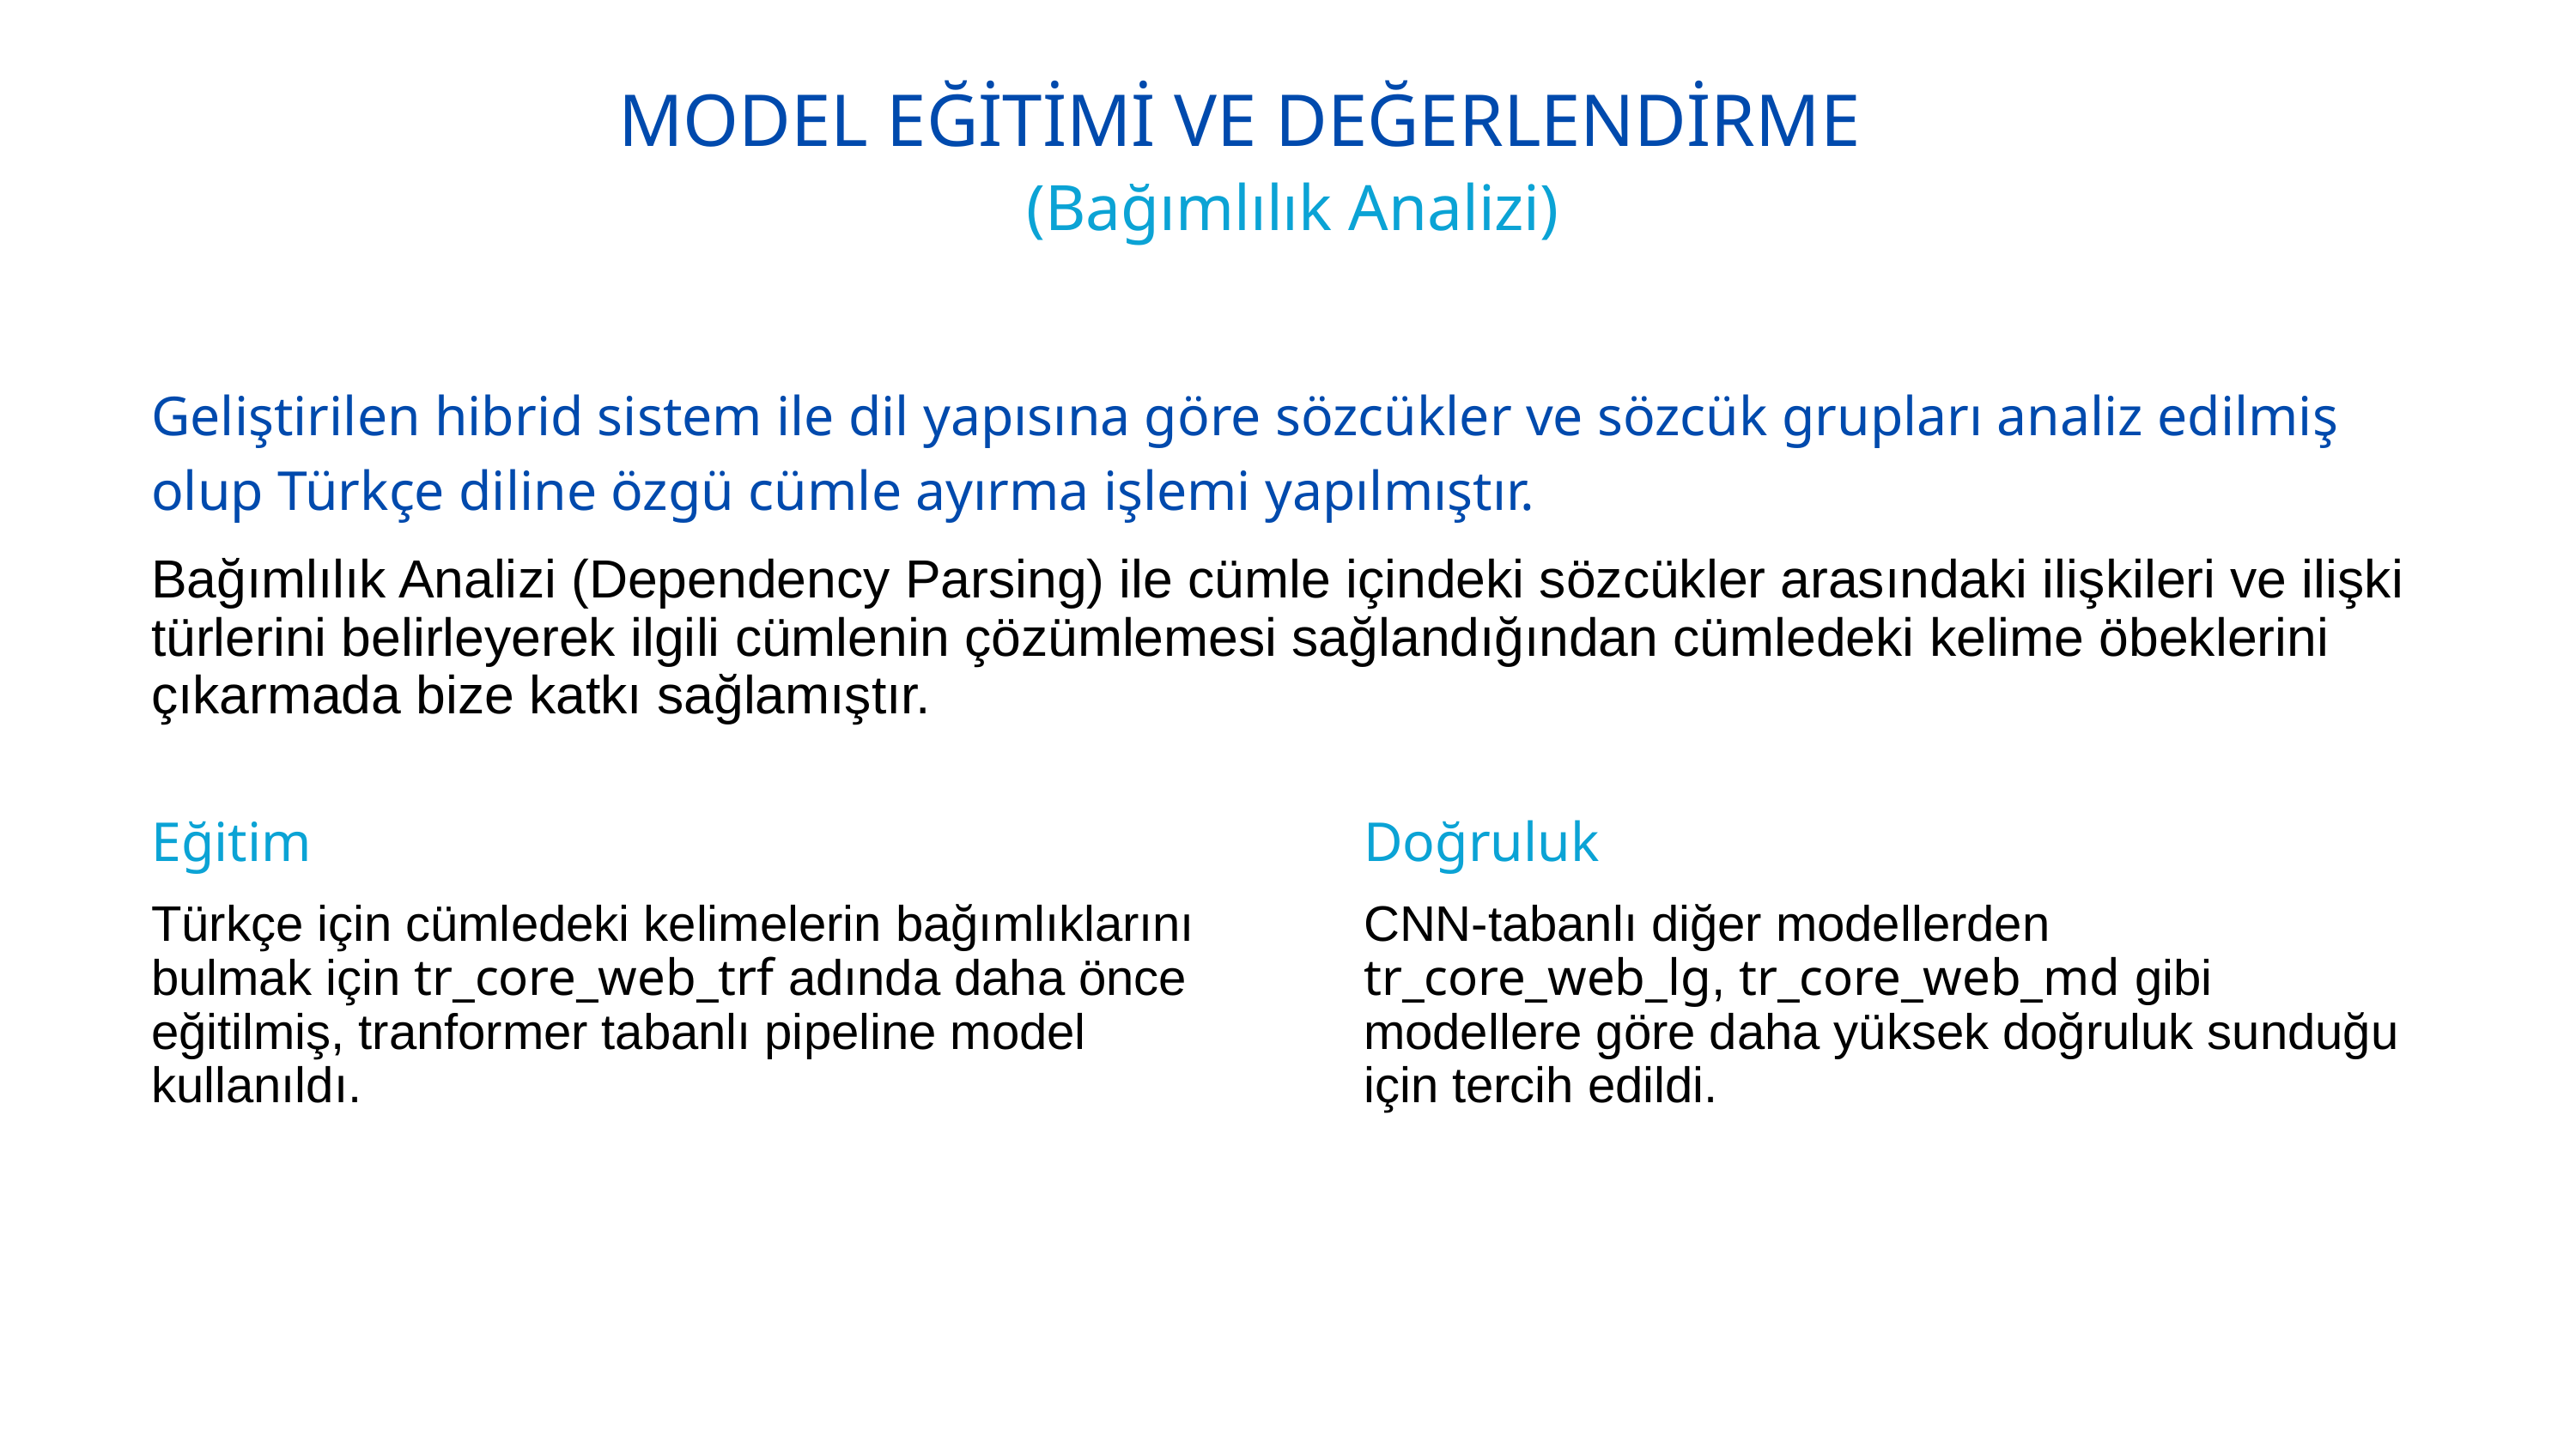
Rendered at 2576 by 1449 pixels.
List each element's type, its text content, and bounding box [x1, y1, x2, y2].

text_box Eğitim [151, 814, 712, 873]
text_box MODEL EĞİTİMİ VE DEĞERLENDİRME [618, 60, 1958, 161]
text_box Bağımlılık Analizi (Dependency Parsing) ile cümle içindeki sözcükler arasındaki ilişkileri ve ilişki türlerini belirleyerek ilgili cümlenin çözümlemesi sağlandığından cümledeki kelime öbeklerini çıkarmada bize katkı sağlamıştır. [151, 550, 2576, 725]
text_box Geliştirilen hibrid sistem ile dil yapısına göre sözcükler ve sözcük grupları analiz edilmiş olup Türkçe diline özgü cümle ayırma işlemi yapılmıştır. [151, 371, 2449, 522]
text_box Doğruluk [1364, 814, 1924, 873]
text_box Türkçe için cümledeki kelimelerin bağımlıklarını bulmak için tr_core_web_trf adında daha önce eğitilmiş, tranformer tabanlı pipeline model kullanıldı. [151, 897, 1236, 1113]
text_box (Bağımlılık Analizi) [914, 155, 1673, 243]
text_box CNN-tabanlı diğer modellerden tr_core_web_lg, tr_core_web_md gibi modellere göre daha yüksek doğruluk sunduğu için tercih edildi. [1364, 897, 2403, 1113]
